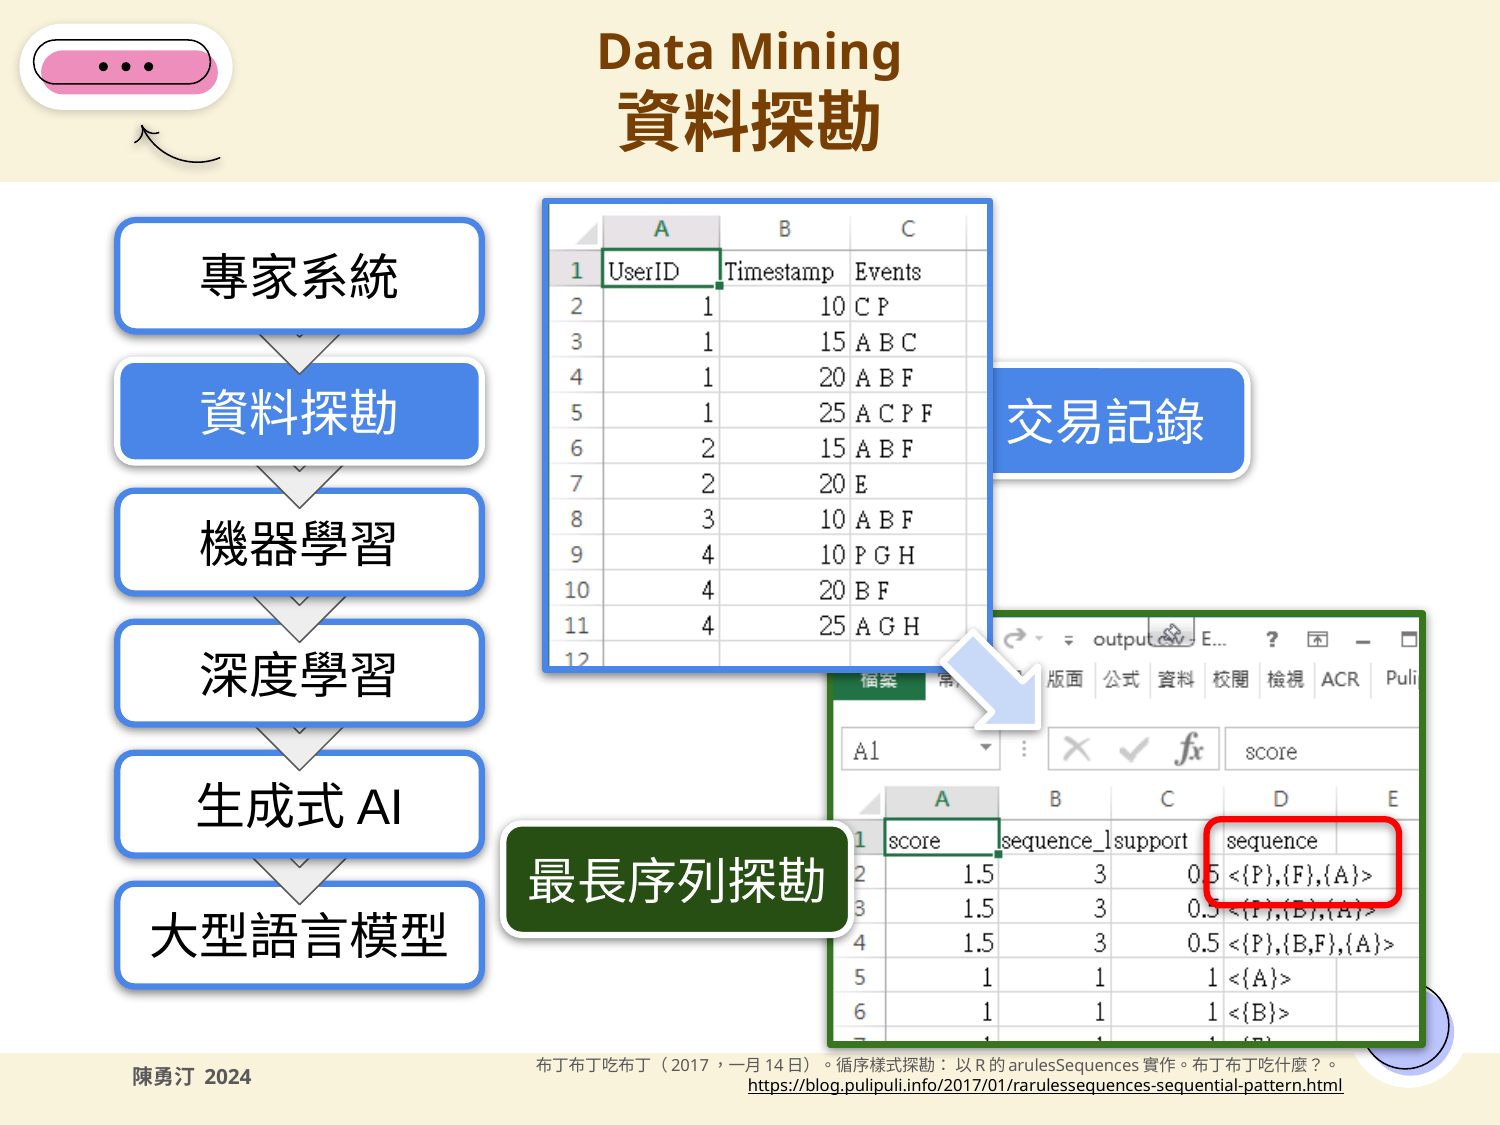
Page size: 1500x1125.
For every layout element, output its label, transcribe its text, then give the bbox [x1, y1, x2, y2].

text_box 生成式AI [117, 752, 482, 856]
text_box [268, 343, 331, 375]
text_box 深度學習 [117, 621, 482, 725]
text_box 交易記錄 [1000, 364, 1248, 477]
title Data Mining 資料探勘 [232, 23, 1268, 171]
text_box [265, 474, 334, 509]
slide_number ‹#› [1363, 984, 1454, 1071]
picture [548, 203, 1420, 1042]
text_box 最長序列探勘 [503, 823, 827, 935]
list 布丁布丁吃布丁（2017，一月14日）。循序樣式探勘： 以R的arulesSequences實作。布丁布丁吃什麼？。https://blog.pulipuli.info/2017/01/rarulessequences-sequential-pattern.html [625, 1055, 1344, 1098]
text_box 資料探勘 [117, 359, 482, 463]
text_box 大型語言模型 [117, 883, 482, 987]
text_box [261, 867, 338, 905]
text_box [265, 736, 335, 771]
subtitle 陳勇汀 2024 [117, 1055, 625, 1098]
text_box [262, 605, 338, 643]
text_box 機器學習 [117, 490, 482, 594]
text_box 專家系統 [117, 219, 482, 332]
